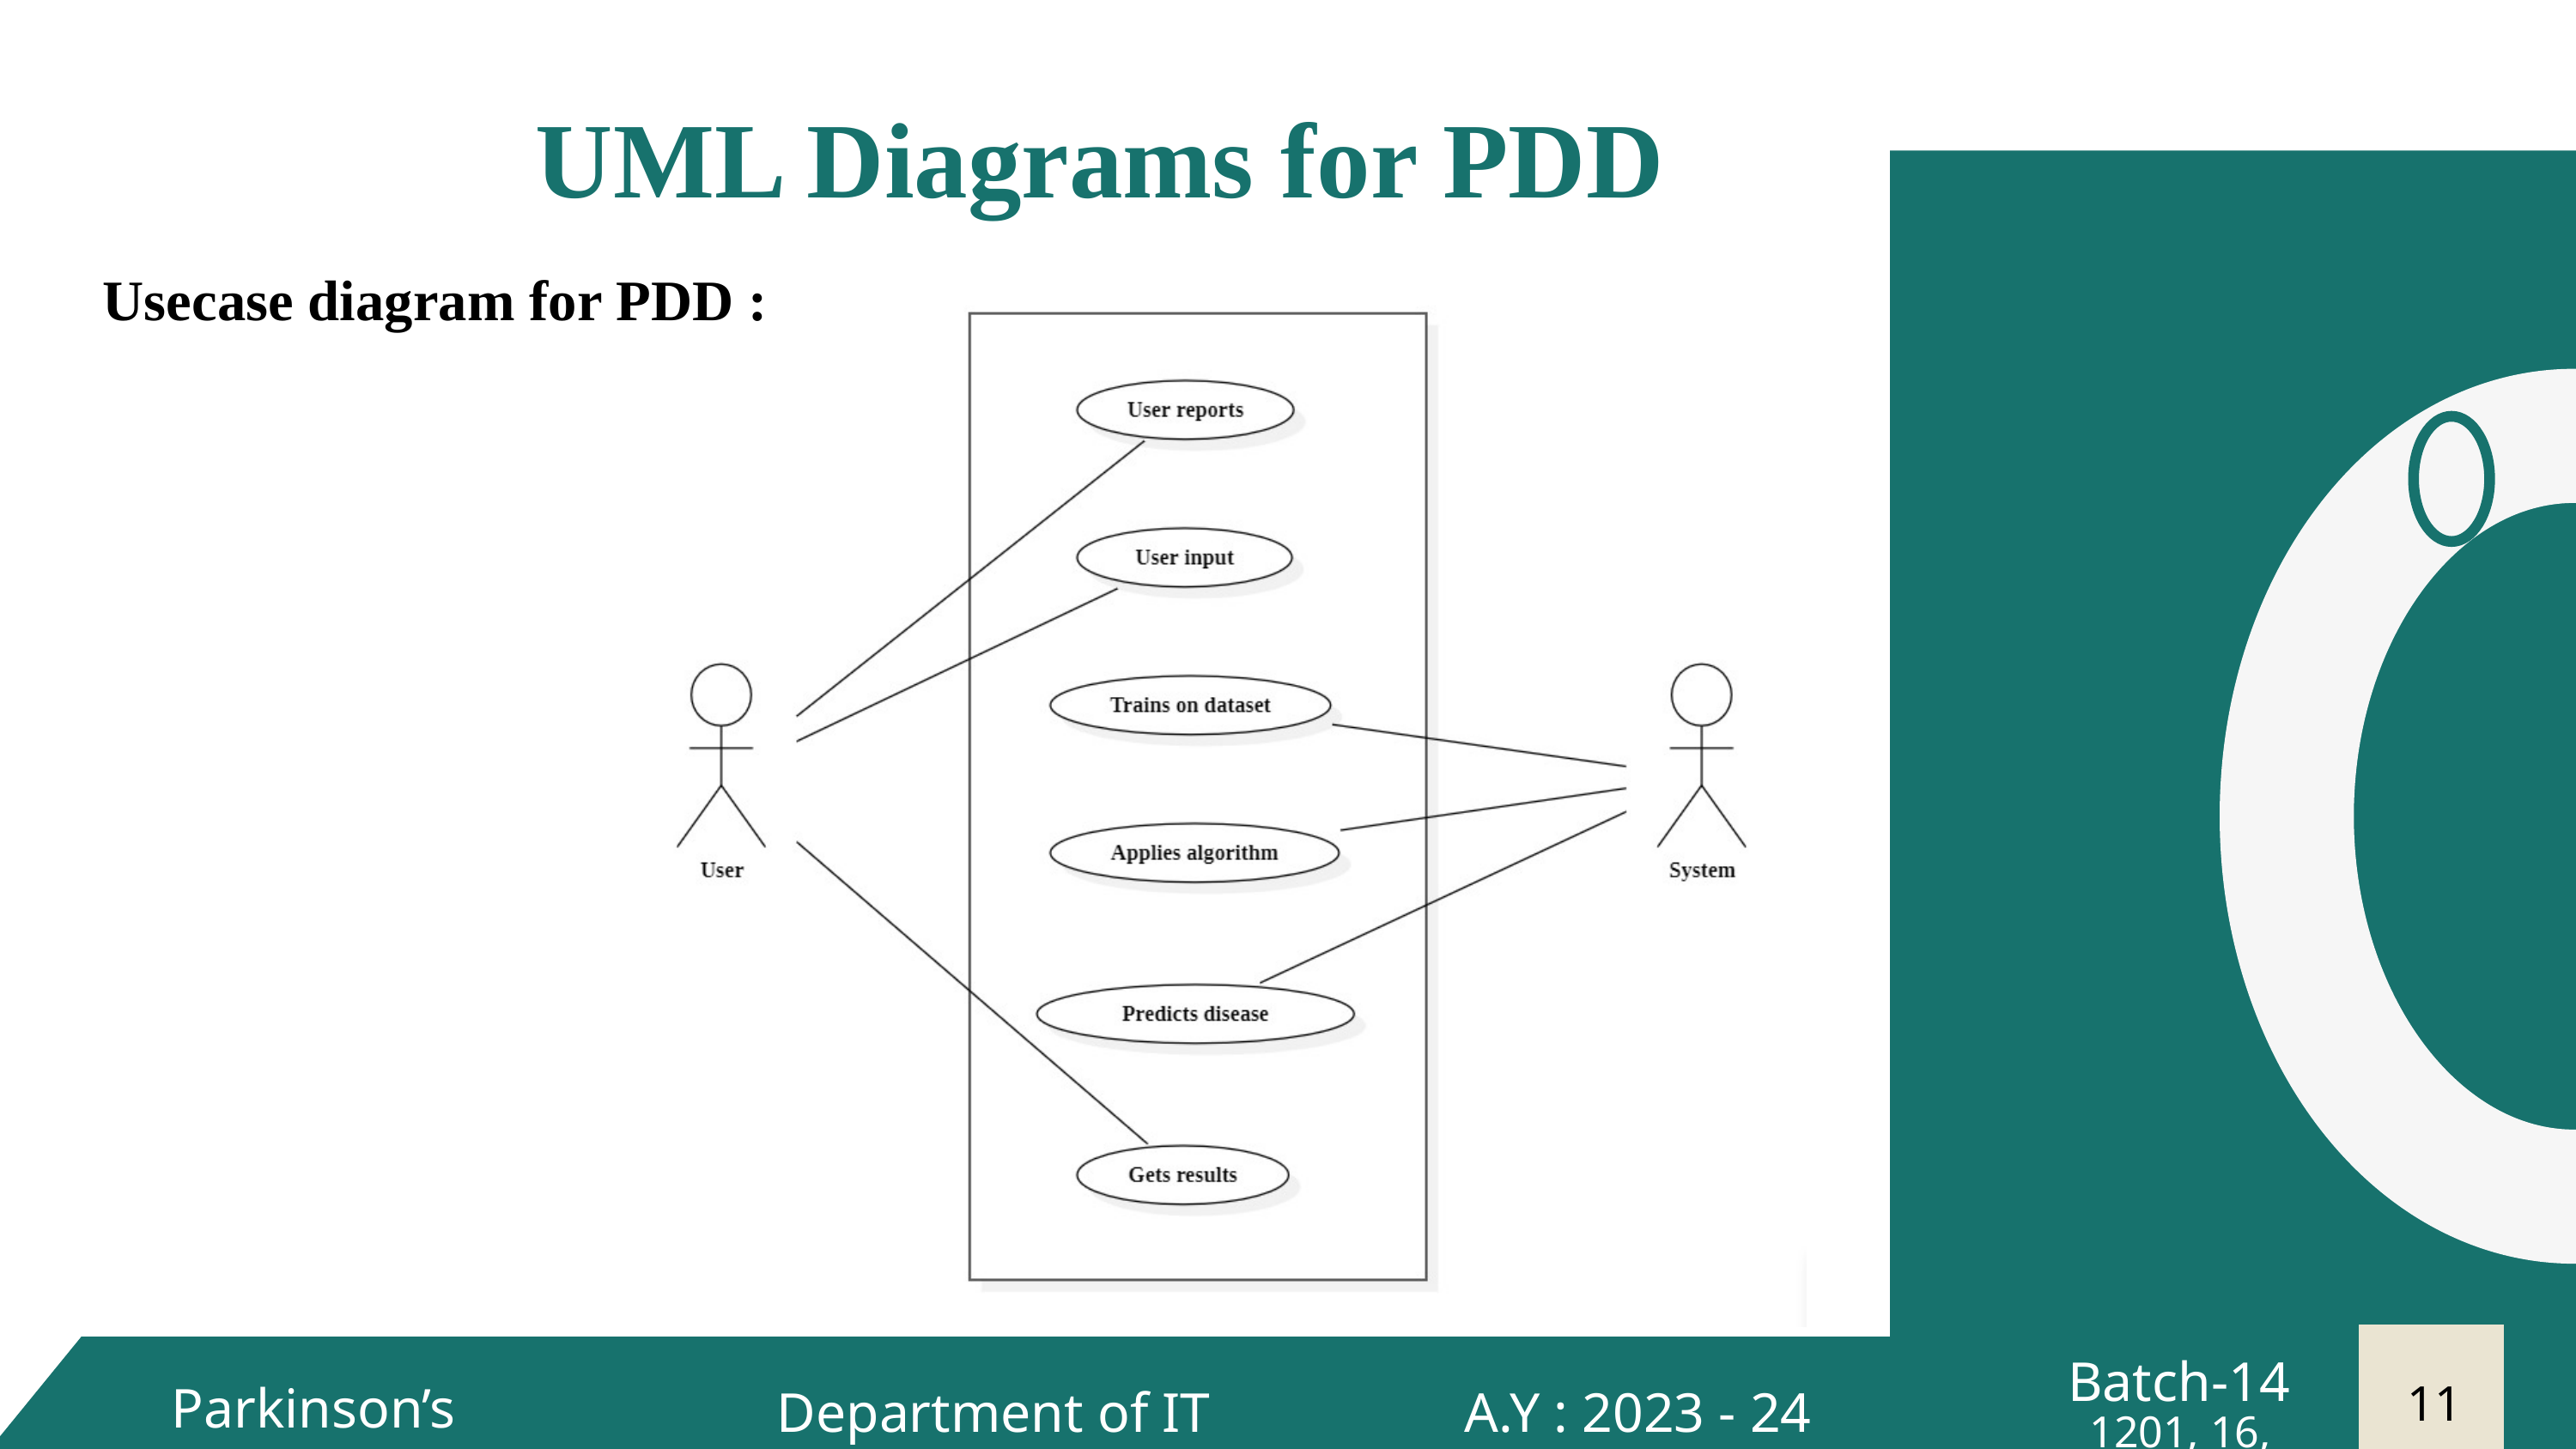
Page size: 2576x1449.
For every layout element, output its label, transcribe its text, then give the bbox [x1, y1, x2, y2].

text_box Usecase diagram for PDD : [99, 282, 617, 333]
picture [621, 263, 1807, 1328]
text_box UML Diagrams for PDD [521, 100, 1679, 220]
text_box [0, 1311, 2576, 1449]
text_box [2008, 0, 2576, 1308]
